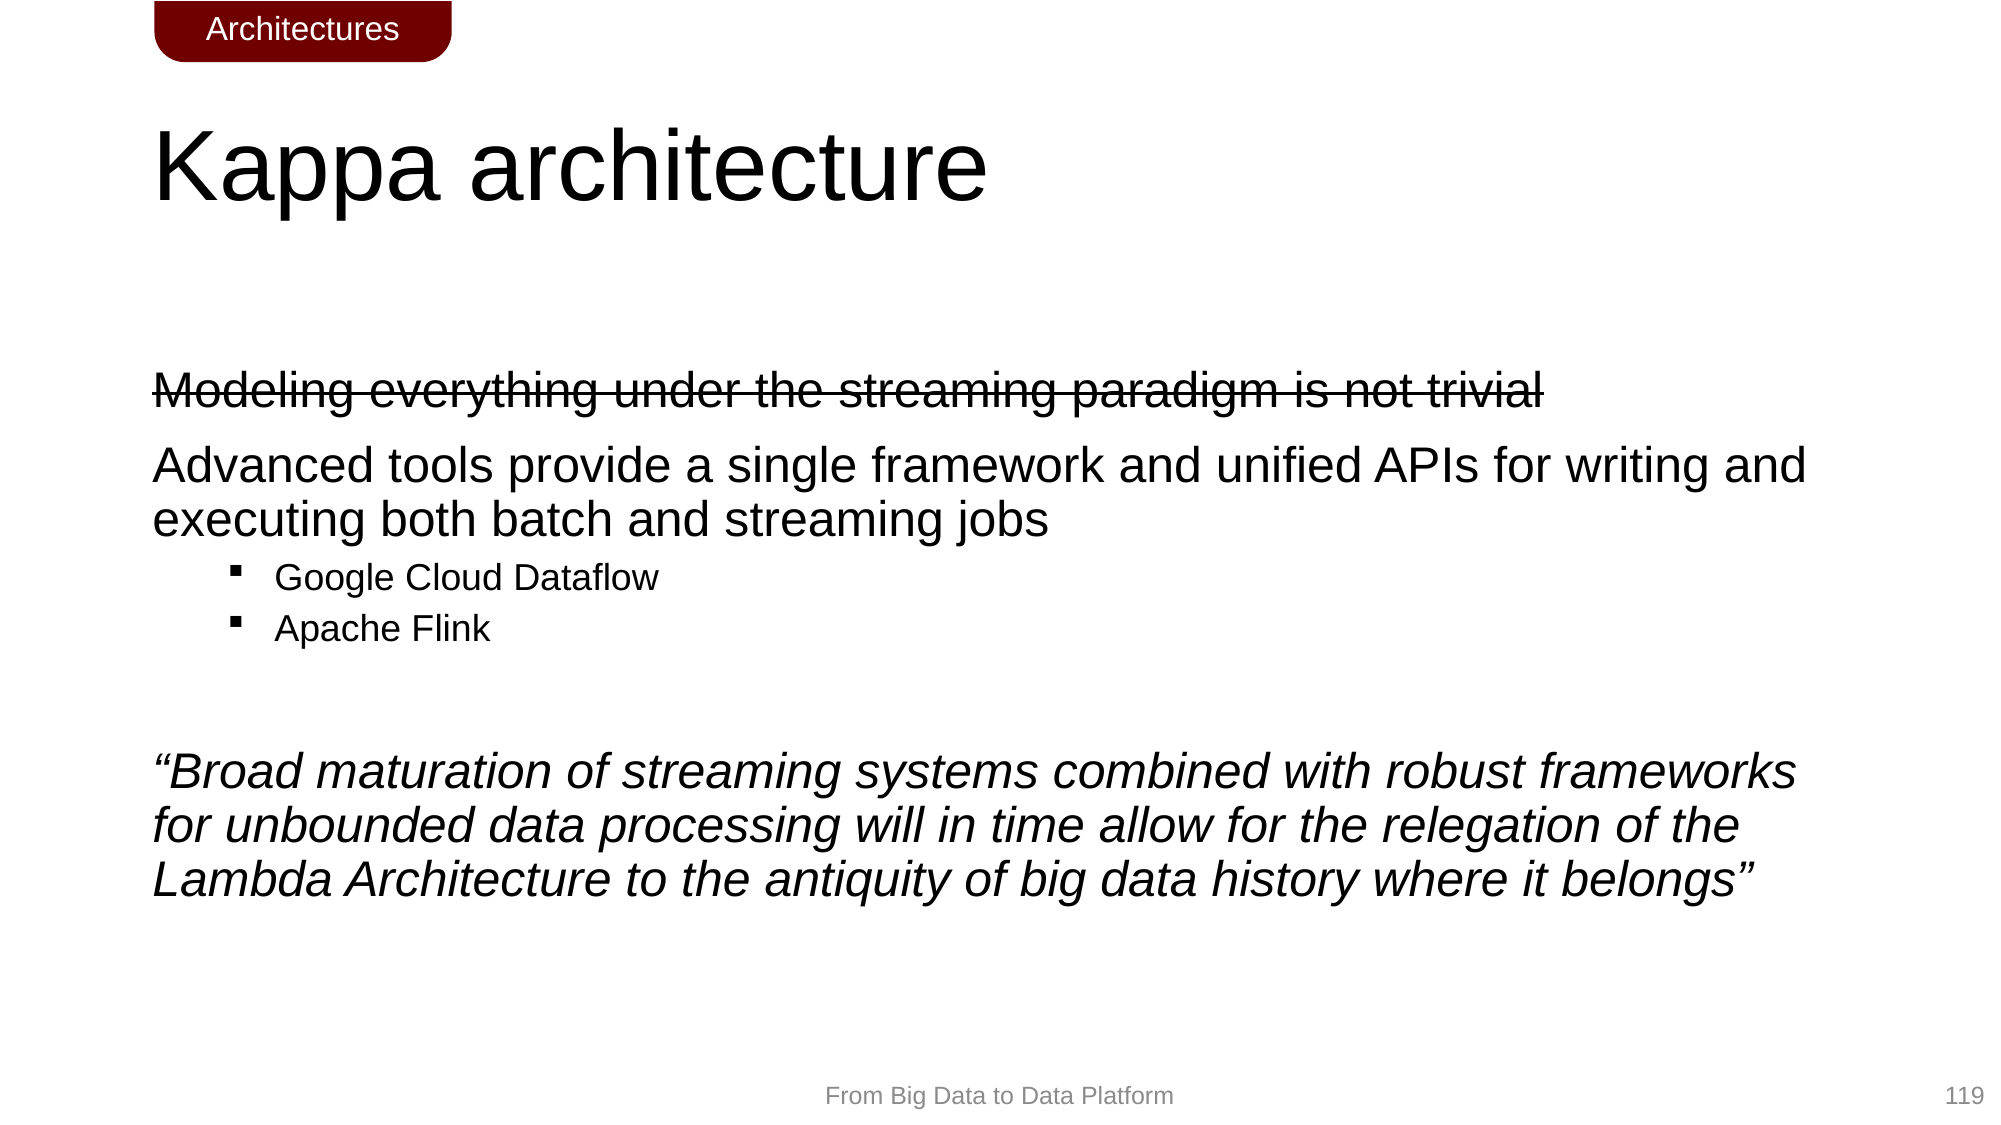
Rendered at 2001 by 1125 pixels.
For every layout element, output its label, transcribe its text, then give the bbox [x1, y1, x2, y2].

slide_number 119 [1550, 1065, 2000, 1125]
title Kappa architecture [137, 59, 1863, 278]
list Modeling everything under the streaming paradigm is not trivial Advanced tools provide a single framework and unified APIs for writing and executing both batch and streaming jobs Google Cloud Dataflow Apache Flink “Broad maturation of streaming systems combined with robust frameworks for unbounded data processing will in time allow for the relegation of the Lambda Architecture to the antiquity of big data history where it belongs” [137, 278, 1863, 993]
text_box Architectures [154, 1, 452, 63]
